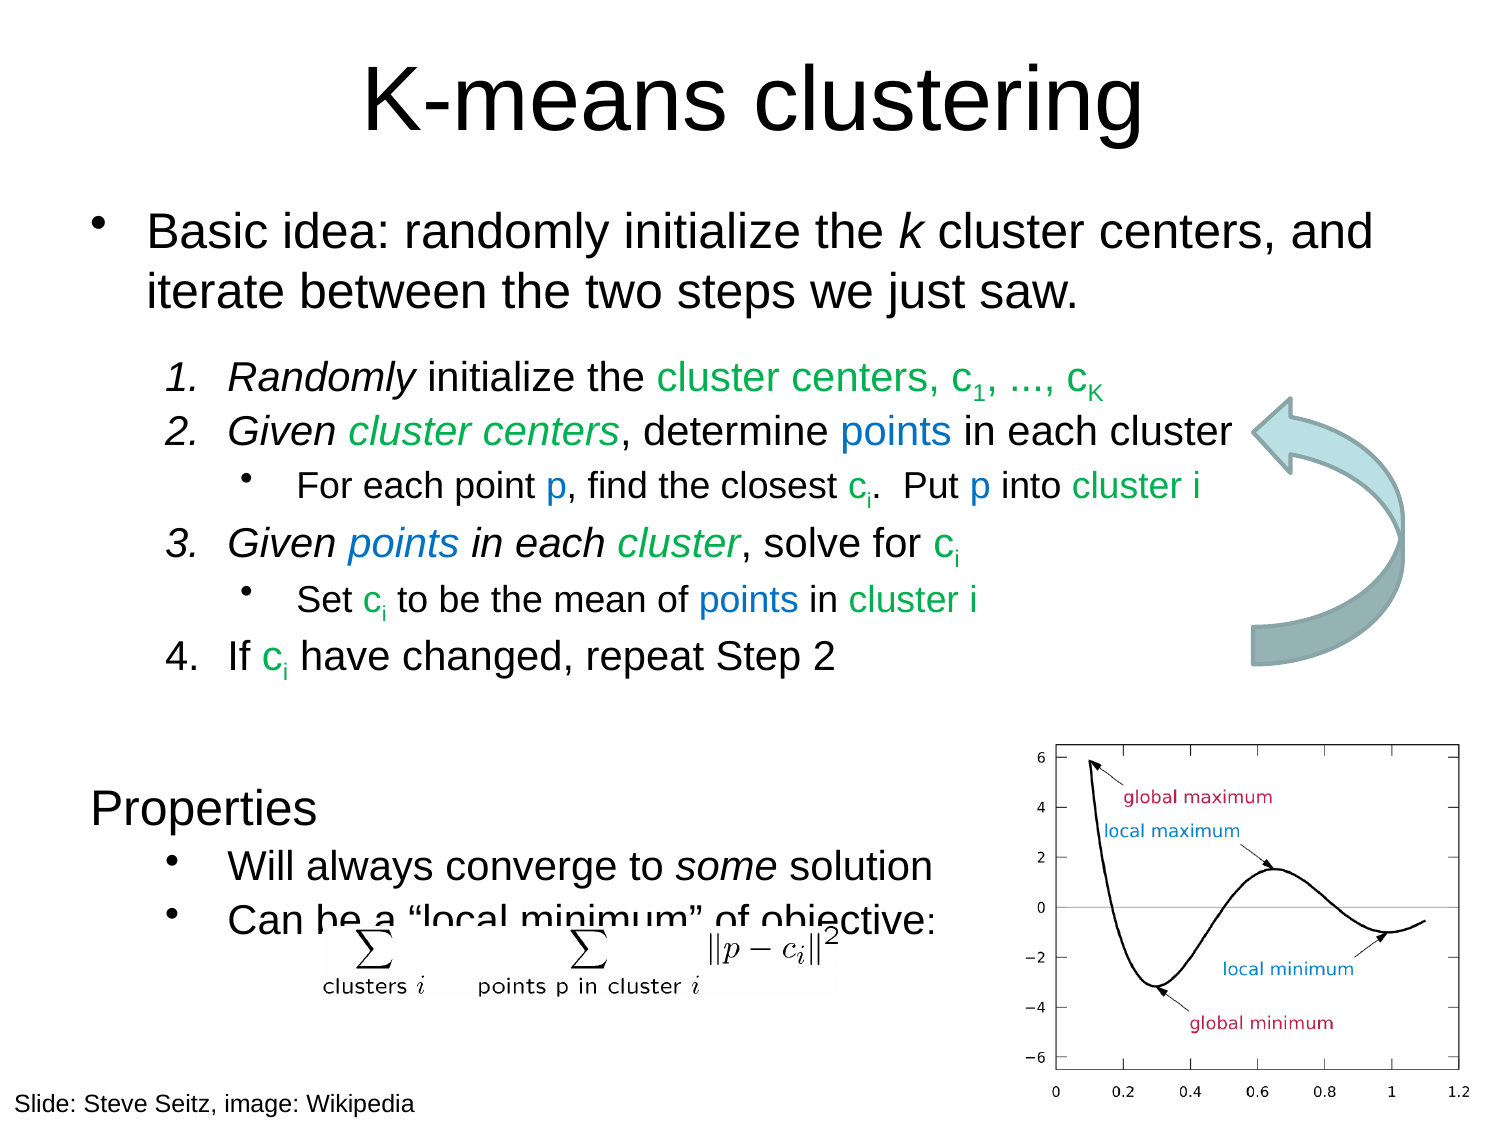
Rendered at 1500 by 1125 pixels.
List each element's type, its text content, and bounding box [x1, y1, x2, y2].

list Basic idea: randomly initialize the k cluster centers, and iterate between the two steps we just saw. Randomly initialize the cluster centers, c1, ..., cK Given cluster centers, determine points in each cluster For each point p, find the closest ci. Put p into cluster i Given points in each cluster, solve for ci Set ci to be the mean of points in cluster i If ci have changed, repeat Step 2 Properties Will always converge to some solution Can be a “local minimum” of objective: [74, 190, 1426, 982]
text_box [1250, 396, 1405, 667]
picture [1004, 724, 1490, 1113]
picture [323, 926, 838, 997]
text_box Slide: Steve Seitz, image: Wikipedia [0, 1079, 634, 1125]
title K-means clustering [78, 0, 1430, 188]
